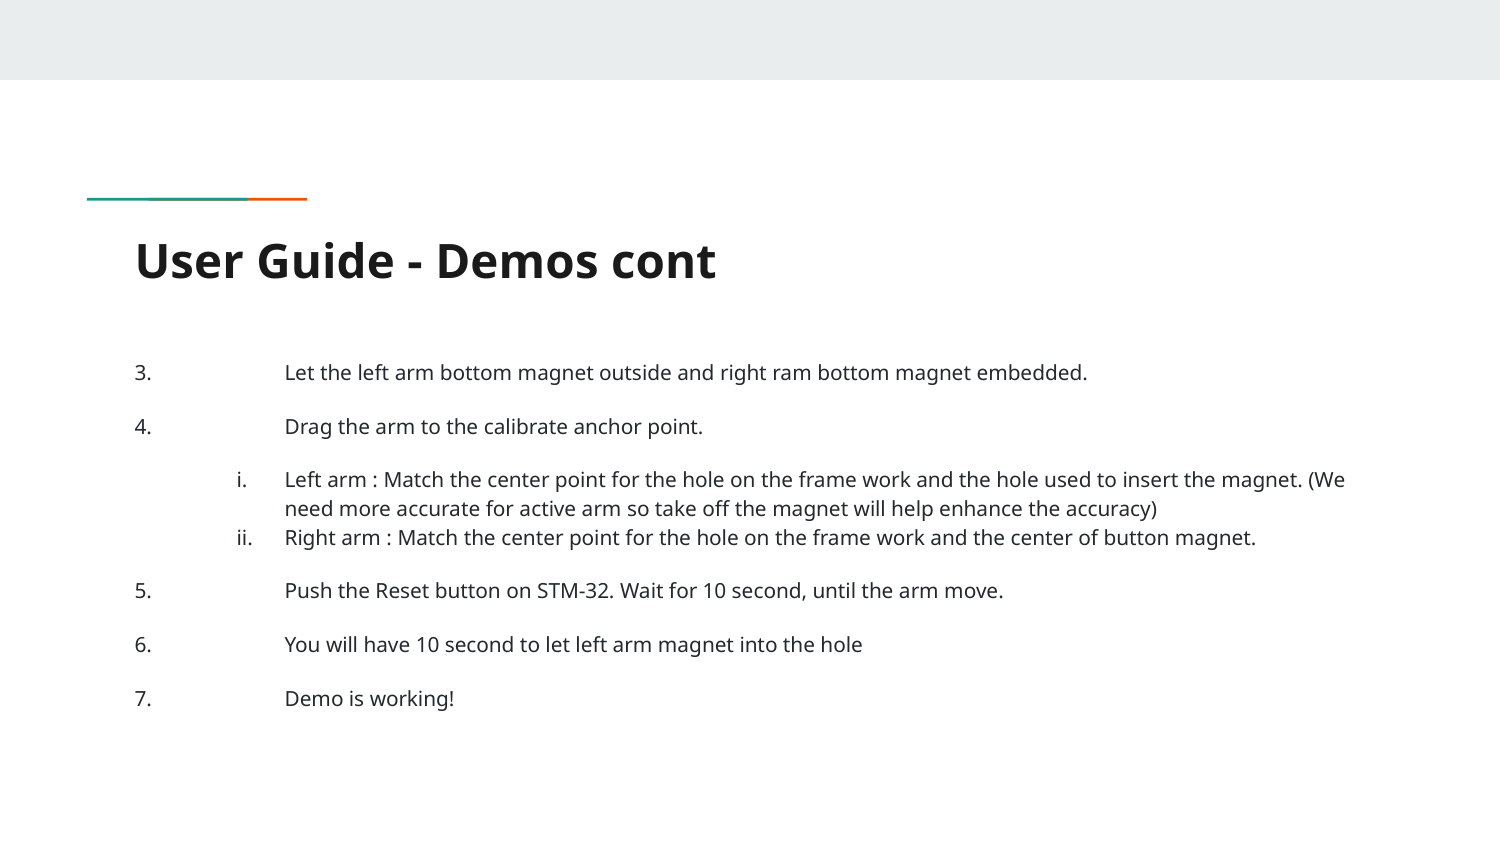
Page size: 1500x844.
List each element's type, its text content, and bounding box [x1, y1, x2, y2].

title User Guide - Demos cont [119, 216, 1381, 305]
list 3. Let the left arm bottom magnet outside and right ram bottom magnet embedded. 4. Drag the arm to the calibrate anchor point. Left arm : Match the center point for the hole on the frame work and the hole used to insert the magnet. (We need more accurate for active arm so take off the magnet will help enhance the accuracy) Right arm : Match the center point for the hole on the frame work and the center of button magnet. 5. Push the Reset button on STM-32. Wait for 10 second, until the arm move. 6. You will have 10 second to let left arm magnet into the hole 7. Demo is working! [119, 341, 1381, 712]
